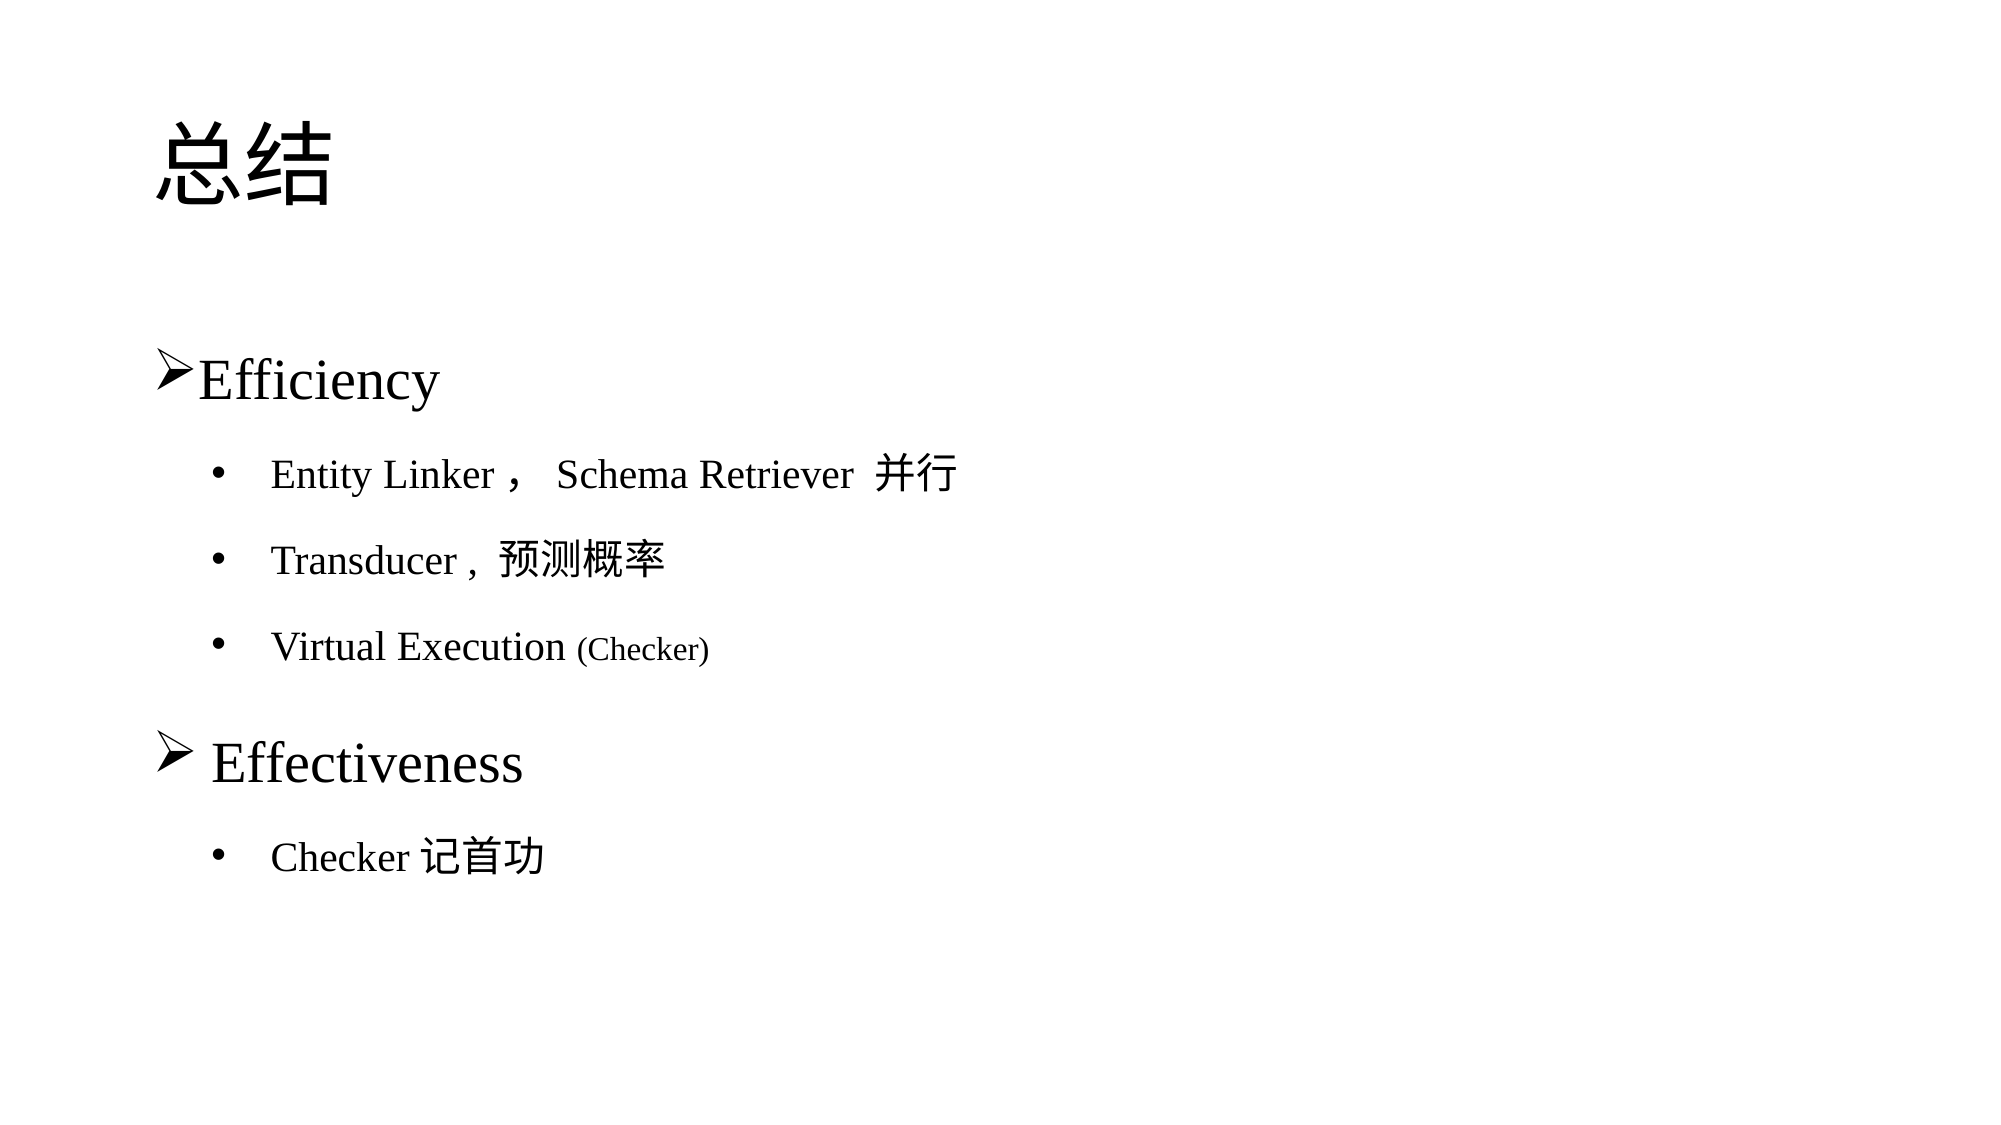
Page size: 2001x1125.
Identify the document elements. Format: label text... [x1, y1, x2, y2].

title 总结 [137, 59, 1863, 278]
list Efficiency Entity Linker，Schema Retriever 并行 Transducer , 预测概率 Virtual Execution (Checker) Effectiveness Checker记首功 [137, 299, 1863, 1014]
